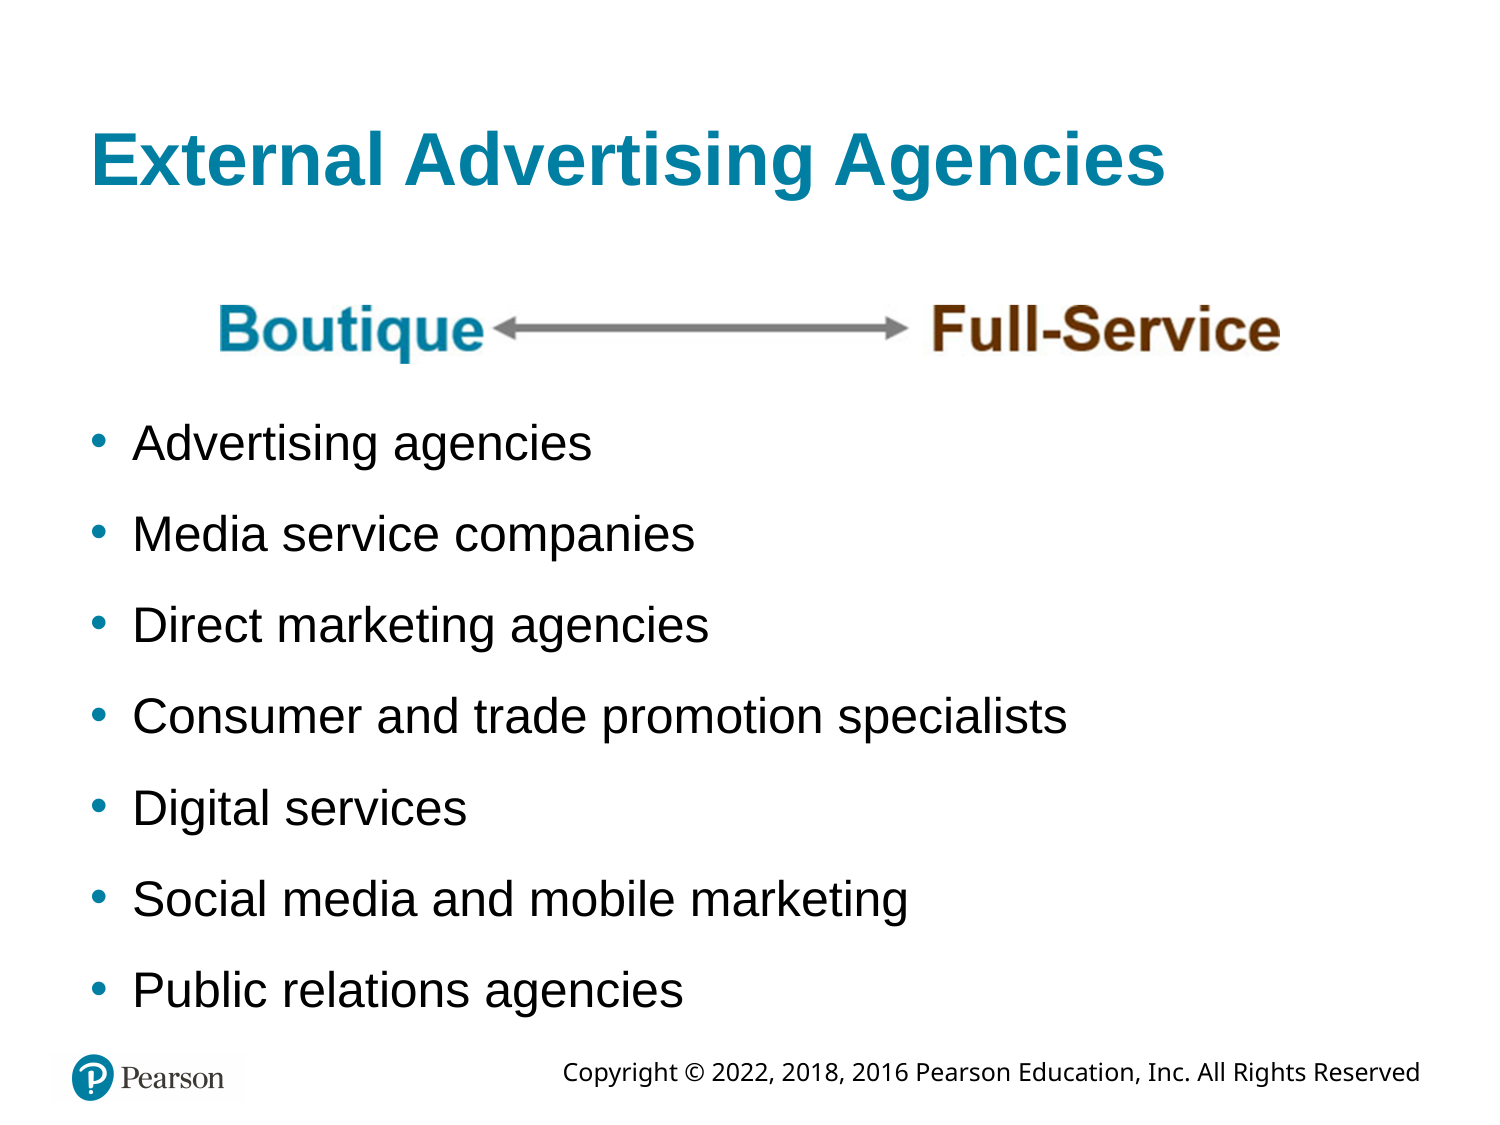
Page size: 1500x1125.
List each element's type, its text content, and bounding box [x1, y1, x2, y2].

title External Advertising Agencies [75, 35, 1425, 216]
picture [51, 1053, 245, 1102]
list Advertising agencies Media service companies Direct marketing agencies Consumer and trade promotion specialists Digital services Social media and mobile marketing Public relations agencies [75, 395, 1425, 1037]
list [220, 304, 1280, 364]
